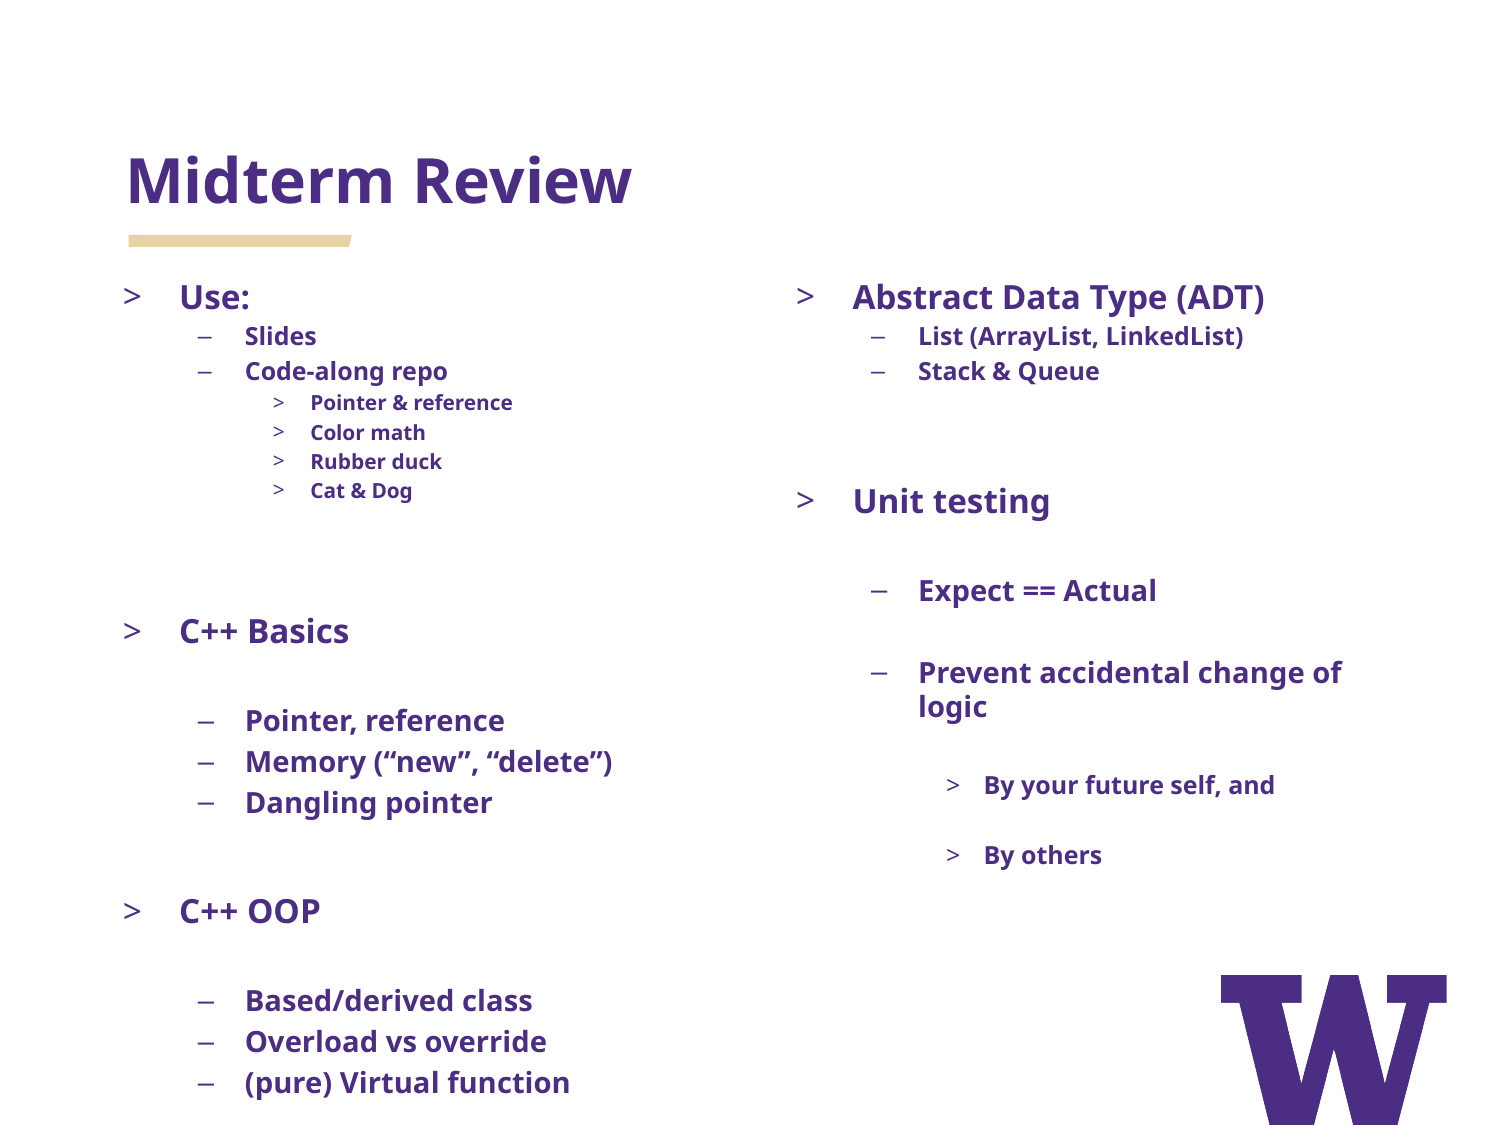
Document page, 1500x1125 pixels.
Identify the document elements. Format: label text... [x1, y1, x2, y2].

title Midterm Review [110, 60, 1453, 224]
picture [1221, 975, 1447, 1125]
text_box Abstract Data Type (ADT) List (ArrayList, LinkedList) Stack & Queue Unit testing Expect == Actual Prevent accidental change of logic By your future self, and By others [781, 268, 1424, 971]
picture [128, 235, 352, 247]
list Use: Slides Code-along repo Pointer & reference Color math Rubber duck Cat & Dog C++ Basics Pointer, reference Memory (“new”, “delete”) Dangling pointer C++ OOP Based/derived class Overload vs override (pure) Virtual function [108, 268, 750, 1102]
